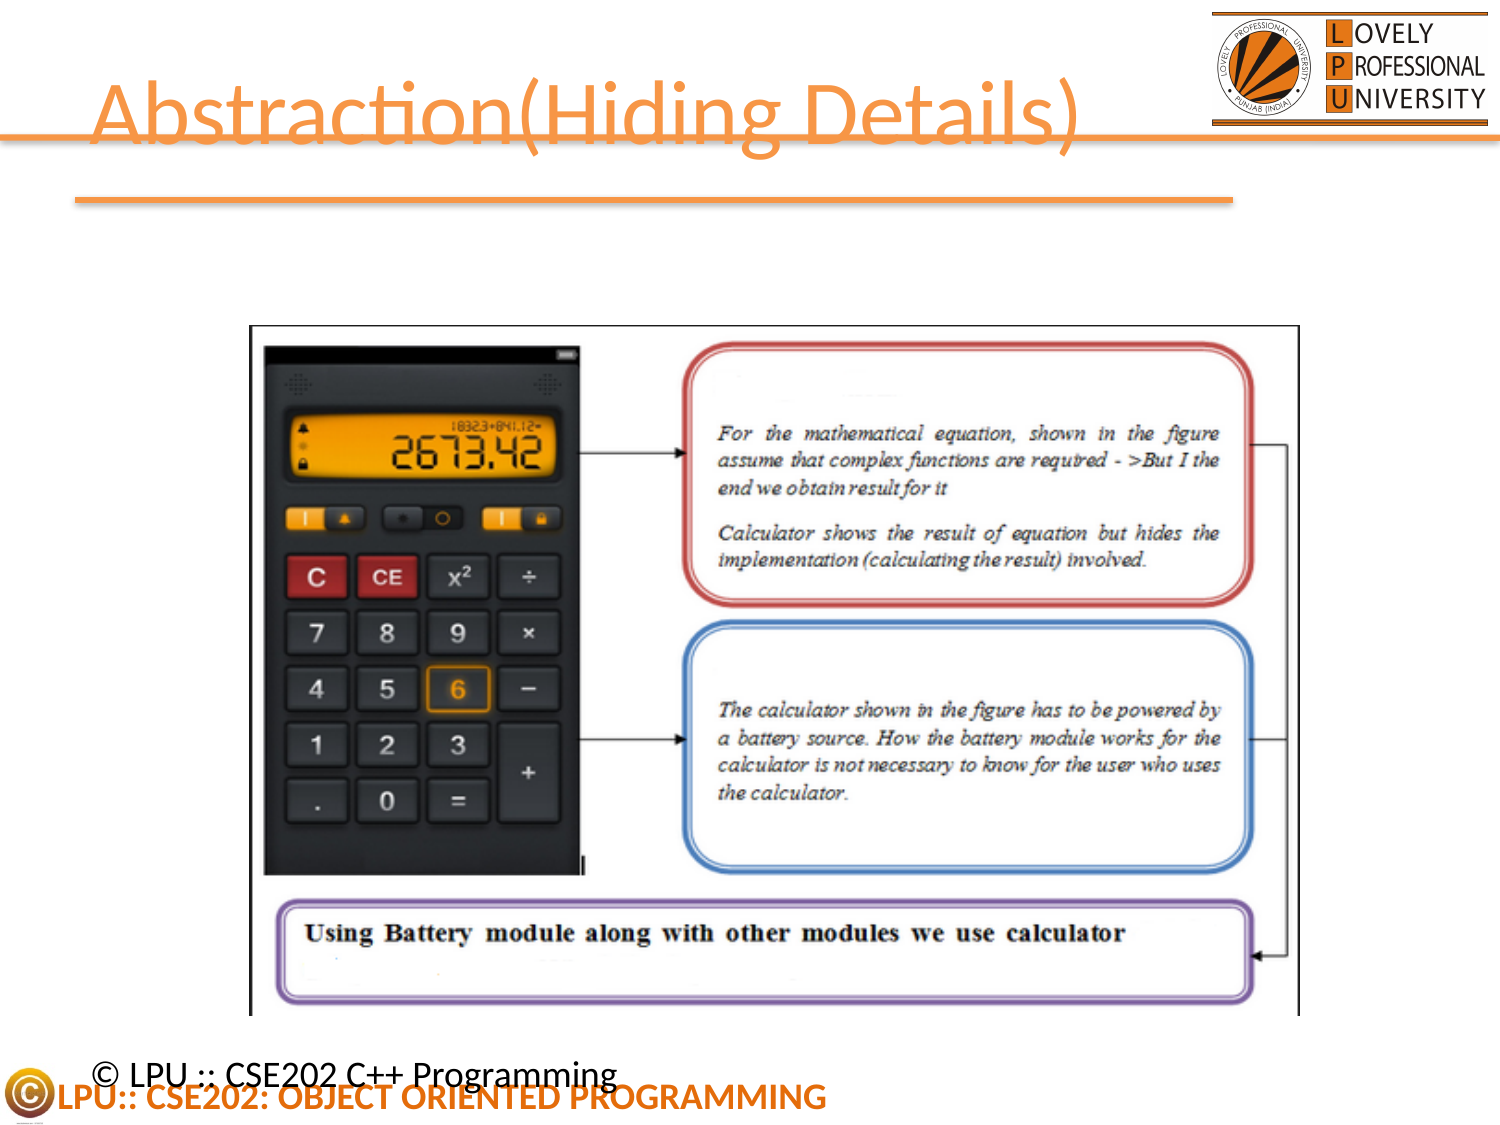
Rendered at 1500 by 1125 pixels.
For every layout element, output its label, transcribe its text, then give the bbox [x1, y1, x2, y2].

picture [0, 1063, 59, 1125]
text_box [1212, 12, 1488, 124]
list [249, 325, 1301, 1016]
slide_number © LPU :: CSE202 C++ Programming [75, 1042, 916, 1103]
title Abstraction(Hiding Details) [75, 45, 1425, 233]
